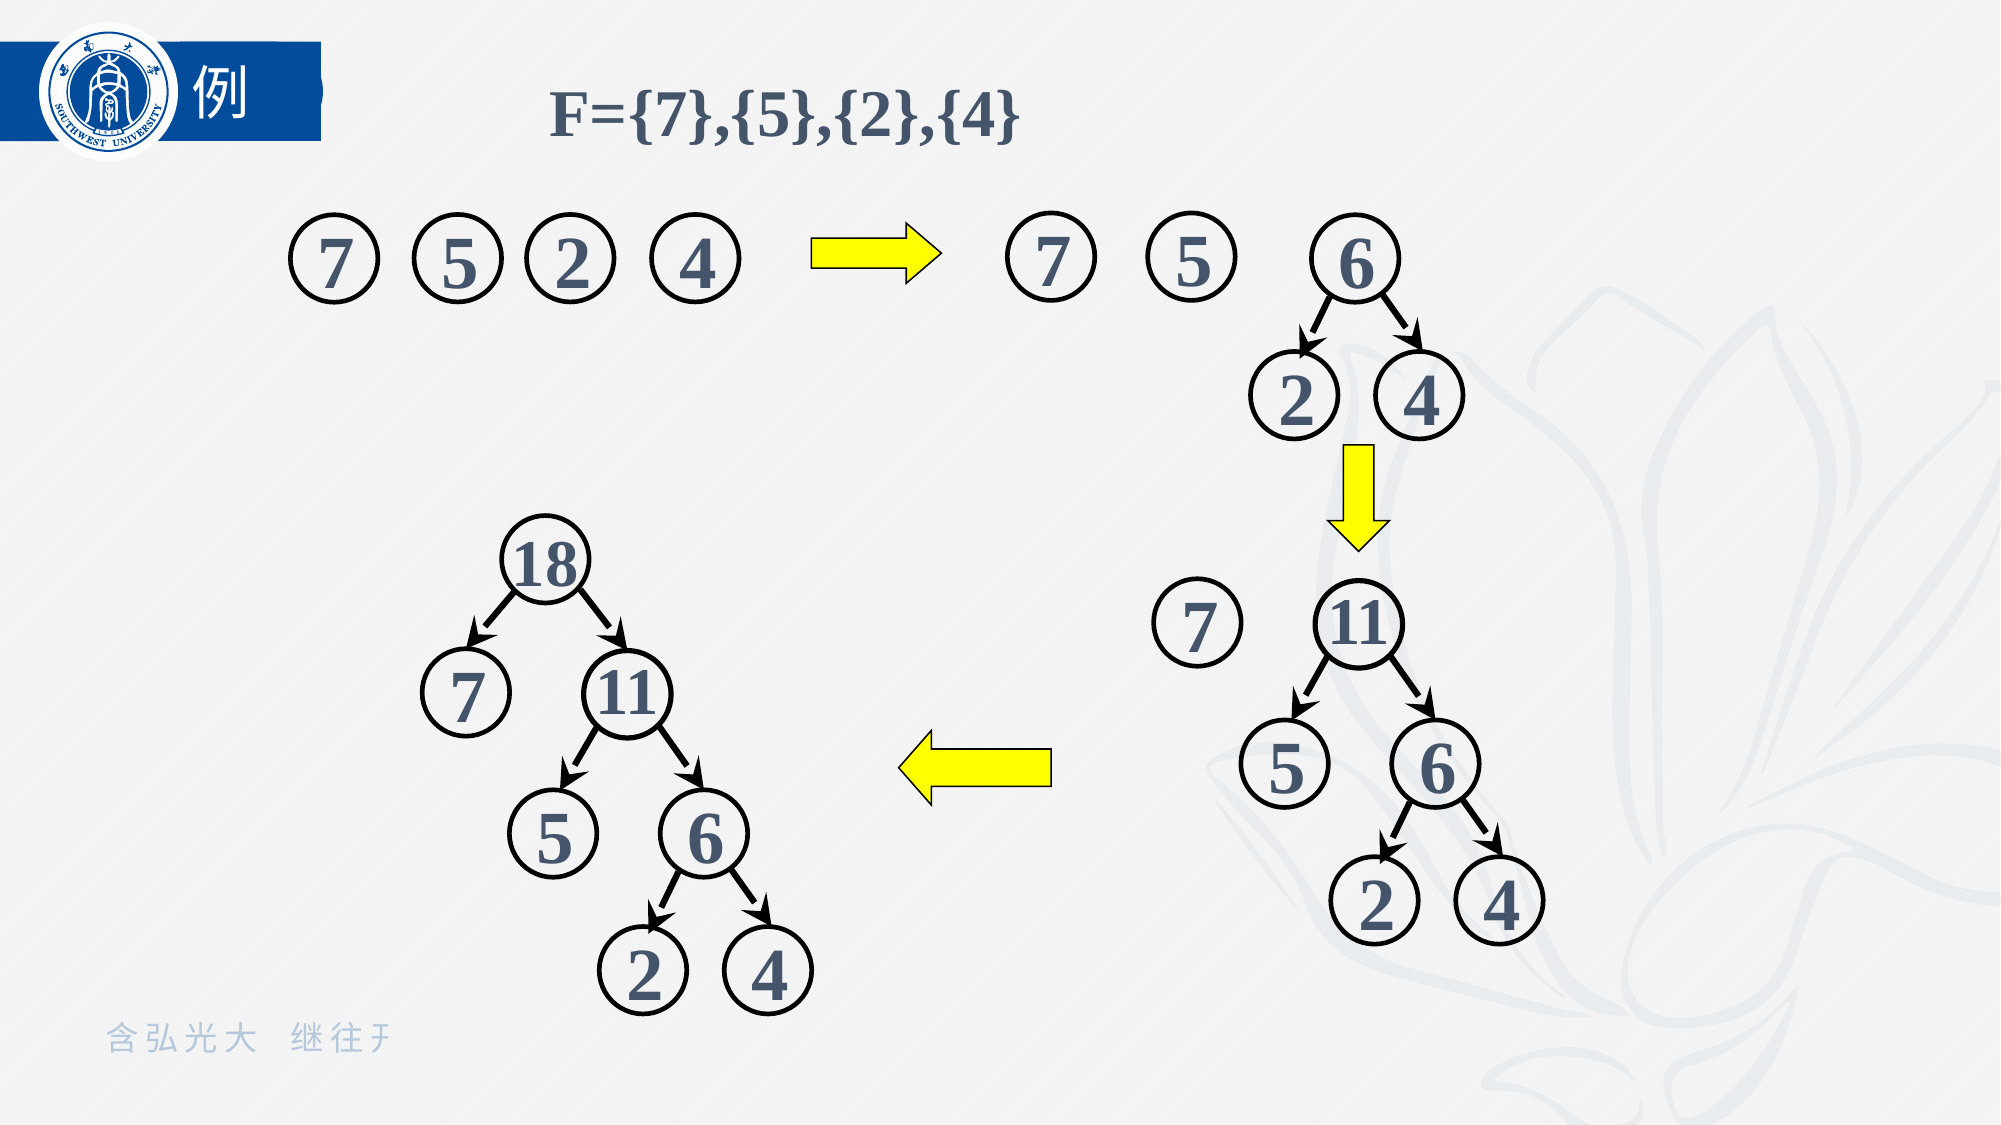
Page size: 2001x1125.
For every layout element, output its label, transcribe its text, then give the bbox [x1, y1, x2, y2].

text_box [898, 730, 1052, 806]
text_box [1327, 444, 1390, 552]
text_box [811, 223, 942, 284]
list 例 [180, 41, 321, 141]
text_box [1153, 578, 1544, 945]
text_box F={7},{5},{2},{4} [534, 69, 1055, 157]
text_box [1007, 212, 1464, 439]
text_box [422, 515, 812, 1014]
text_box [290, 214, 740, 303]
